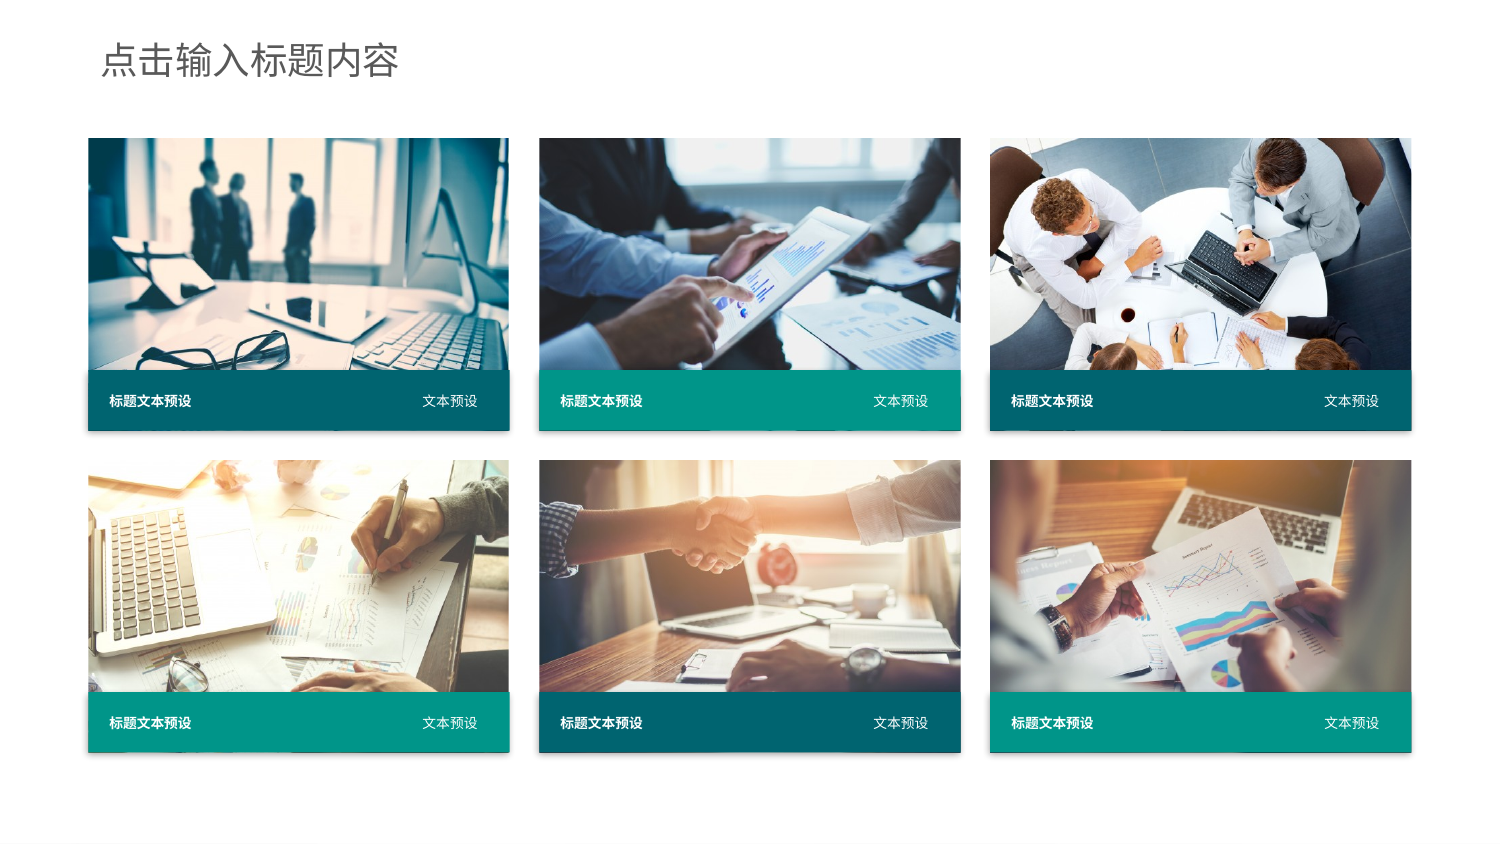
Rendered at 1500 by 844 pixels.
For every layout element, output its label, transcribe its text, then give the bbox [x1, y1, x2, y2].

text_box [86, 458, 511, 692]
text_box 文本预设 [291, 385, 493, 417]
text_box 标题文本预设 [1011, 385, 1193, 417]
text_box 标题文本预设 [1011, 707, 1193, 739]
text_box 文本预设 [1193, 707, 1394, 739]
text_box [989, 369, 1412, 431]
text_box [989, 691, 1412, 753]
text_box [537, 458, 963, 693]
text_box 文本预设 [742, 707, 944, 739]
text_box [988, 136, 1414, 371]
text_box 标题文本预设 [560, 707, 742, 739]
text_box 标题文本预设 [109, 385, 291, 417]
text_box [537, 136, 963, 371]
text_box [988, 458, 1414, 693]
text_box 标题文本预设 [109, 707, 291, 739]
text_box [88, 369, 510, 431]
text_box 标题文本预设 [560, 385, 742, 417]
text_box [539, 691, 961, 753]
text_box 文本预设 [291, 707, 493, 739]
text_box 点击输入标题内容 [100, 28, 450, 91]
text_box [539, 369, 961, 431]
text_box 文本预设 [742, 385, 944, 417]
text_box [88, 691, 510, 753]
text_box [86, 136, 511, 370]
text_box 文本预设 [1193, 385, 1394, 417]
